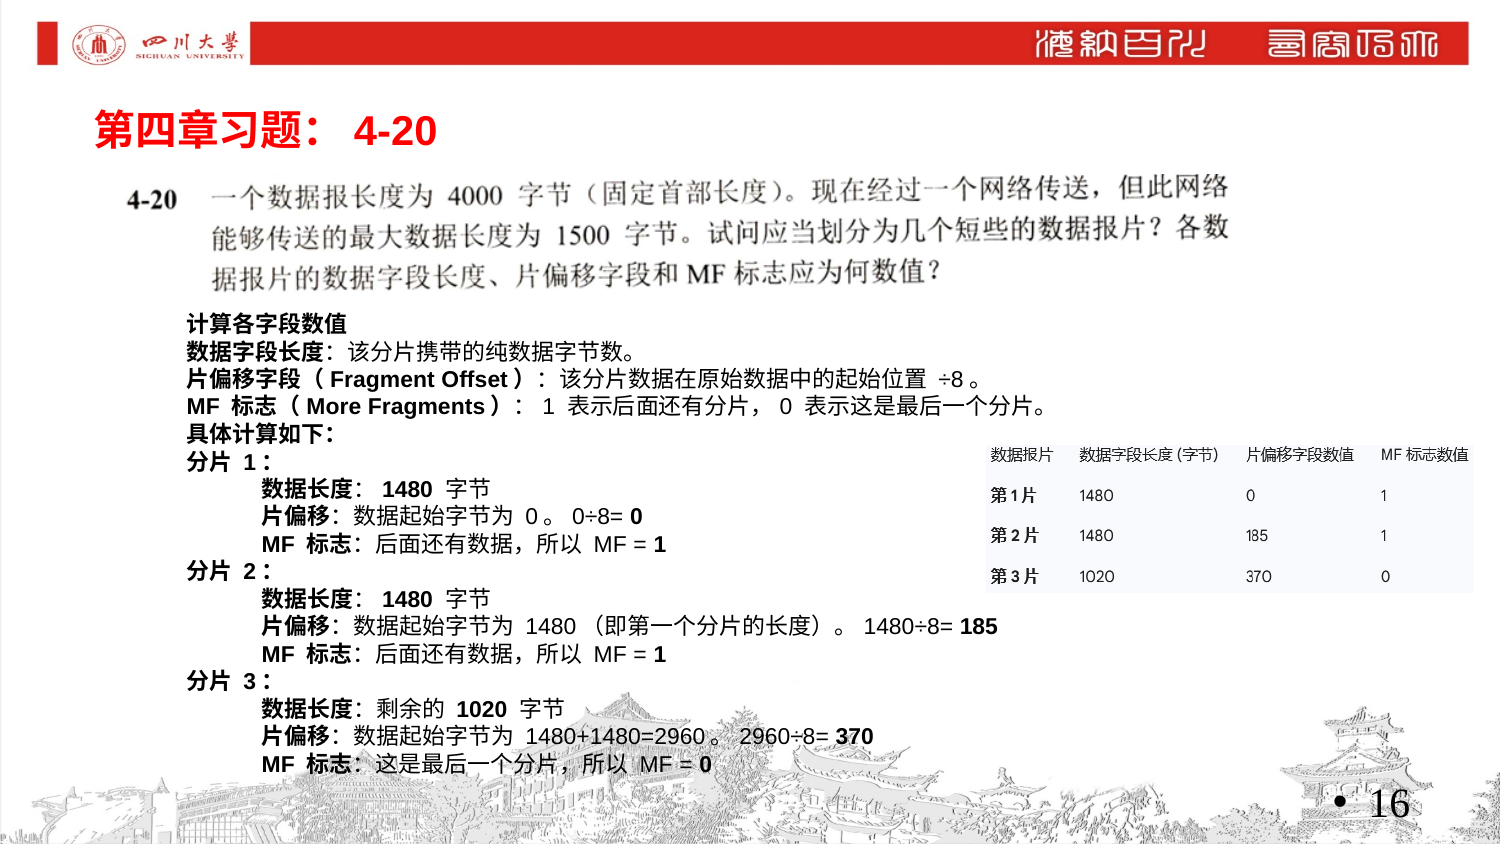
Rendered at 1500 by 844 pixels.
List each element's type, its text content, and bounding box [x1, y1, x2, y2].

picture [0, 0, 1500, 844]
text_box 计算各字段数值 数据字段长度：该分片携带的纯数据字节数。 片偏移字段（Fragment Offset）：该分片数据在原始数据中的起始位置 ÷8。 MF 标志（More Fragments）：1 表示后面还有分片，0 表示这是最后一个分片。 具体计算如下： 分片 1： 数据长度：1480 字节 片偏移：数据起始字节为 0。0÷8= 0 MF 标志：后面还有数据，所以 MF = 1 分片 2： 数据长度：1480 字节 片偏移：数据起始字节为 1480（即第一个分片的长度）。1480÷8= 185 MF 标志：后面还有数据，所以 MF = 1 分片 3： 数据长度：剩余的 1020 字节 片偏移：数据起始字节为 1480+1480=2960。2960÷8= 370 MF 标志：这是最后一个分片，所以 MF = 0 [171, 302, 1330, 829]
text_box [171, 84, 1424, 173]
text_box 第四章习题：4-20 [78, 96, 971, 161]
slide_number 16 [1330, 768, 1426, 828]
